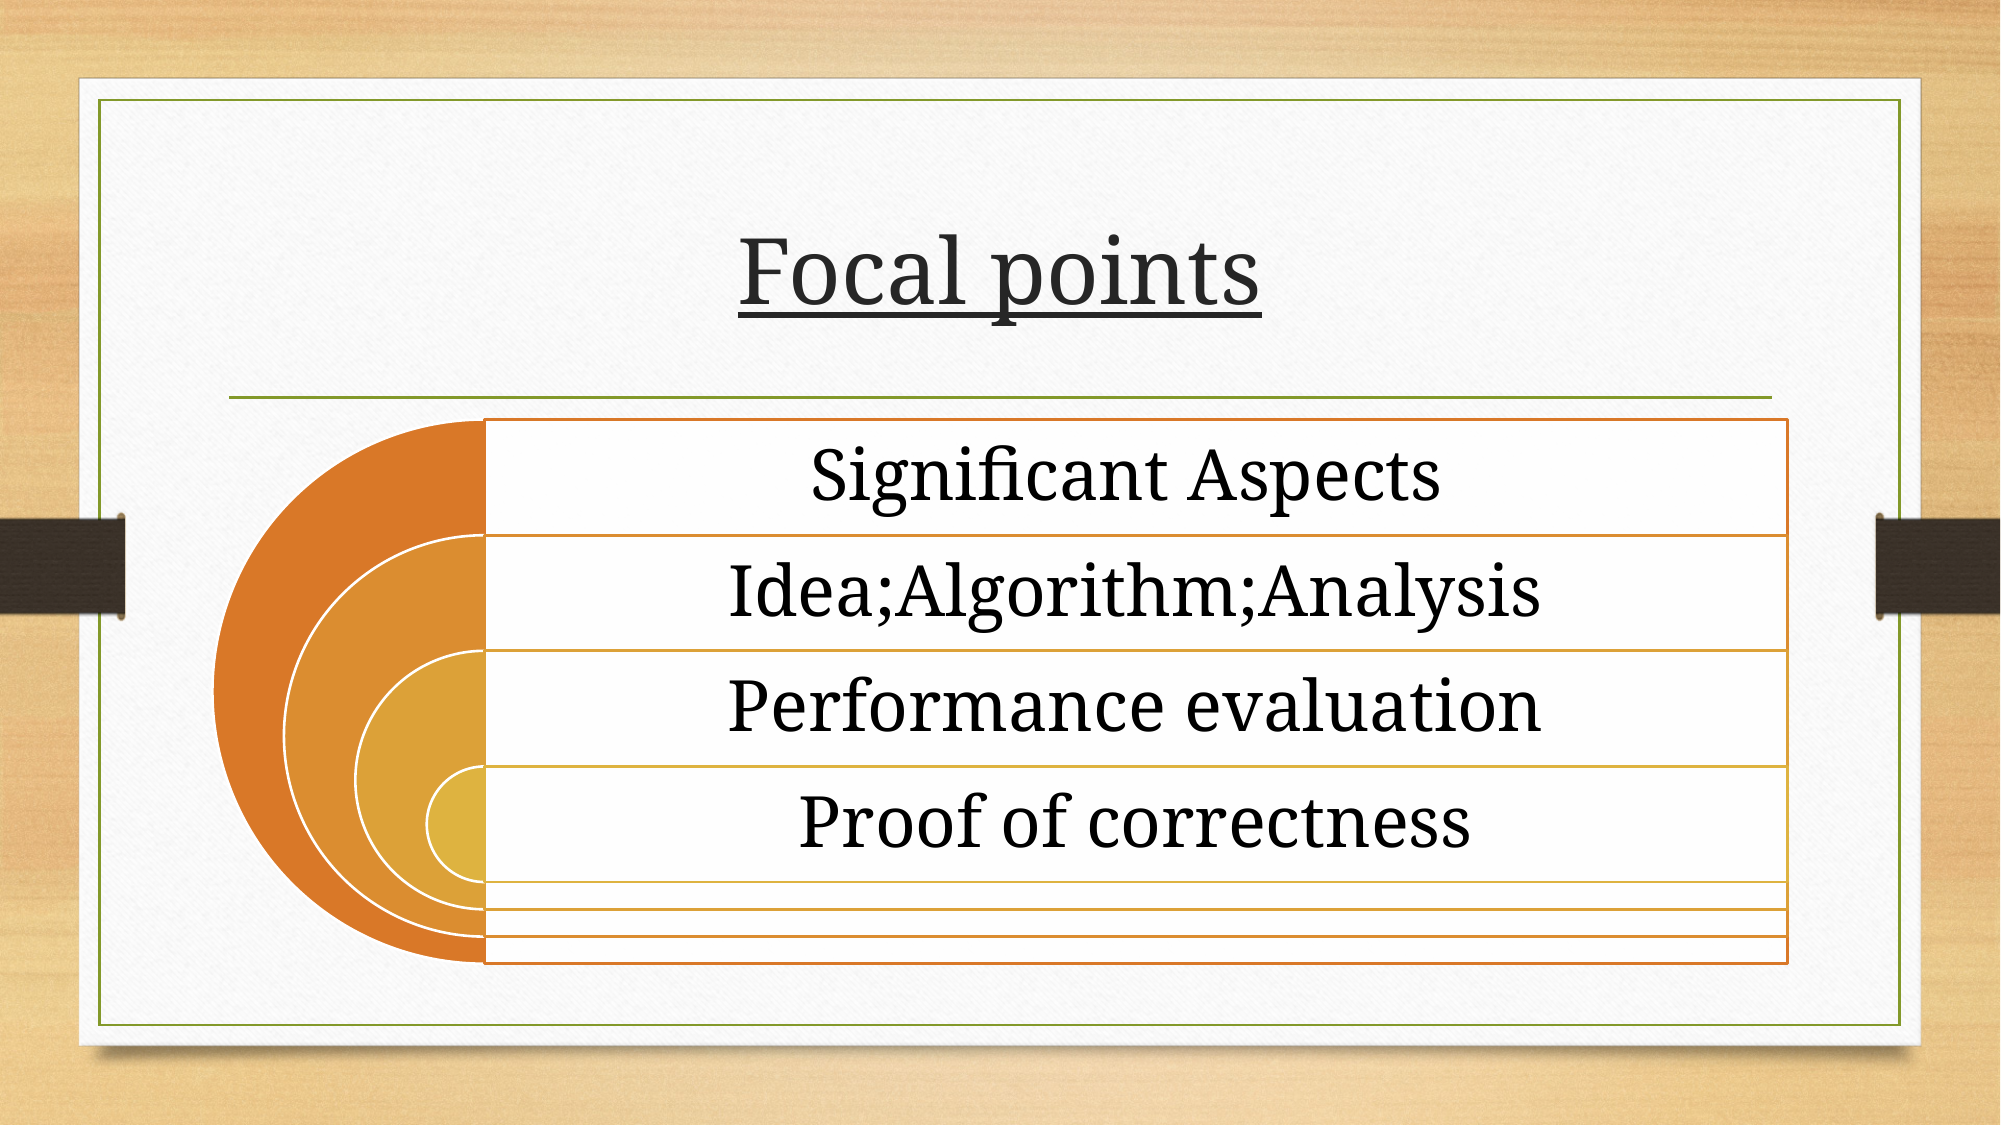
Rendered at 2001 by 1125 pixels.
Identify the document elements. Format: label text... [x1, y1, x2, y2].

title Focal points [212, 161, 1788, 375]
picture [0, 0, 2001, 1125]
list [212, 419, 1788, 964]
